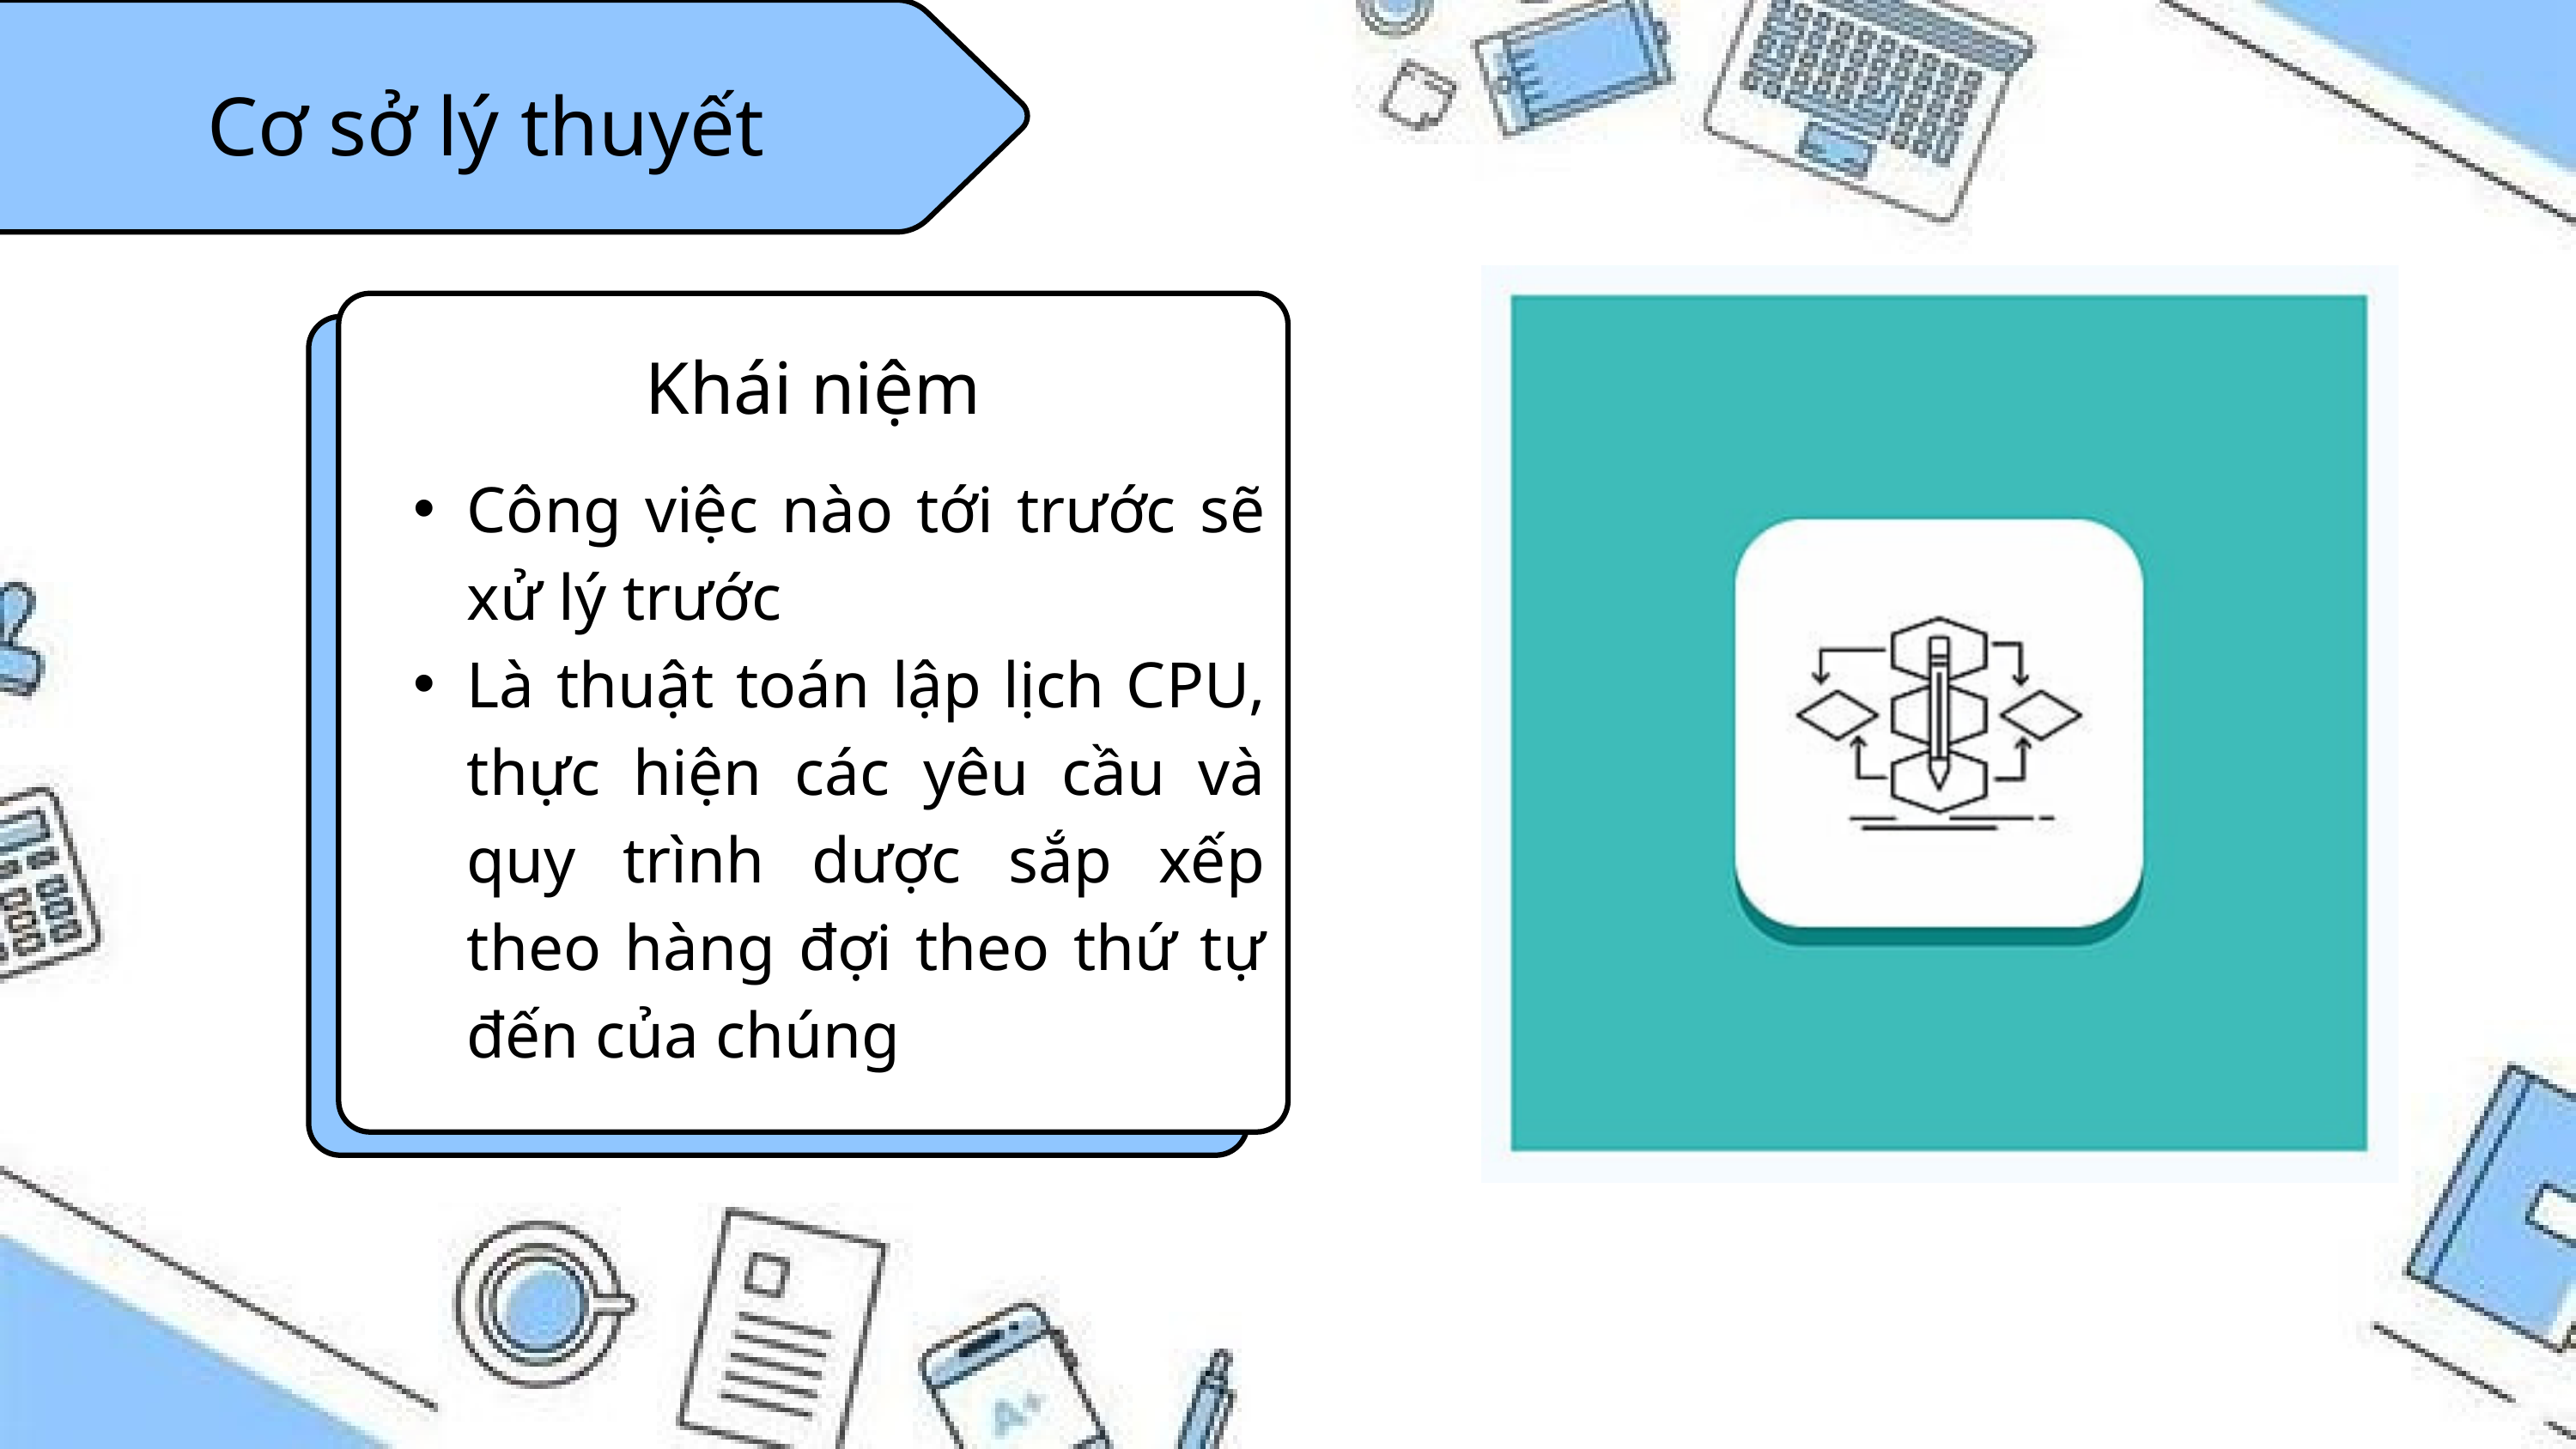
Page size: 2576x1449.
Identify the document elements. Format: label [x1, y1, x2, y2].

text_box [0, 0, 1036, 233]
text_box [1481, 265, 2399, 1183]
text_box [0, 0, 2576, 1449]
text_box [308, 293, 1289, 1155]
